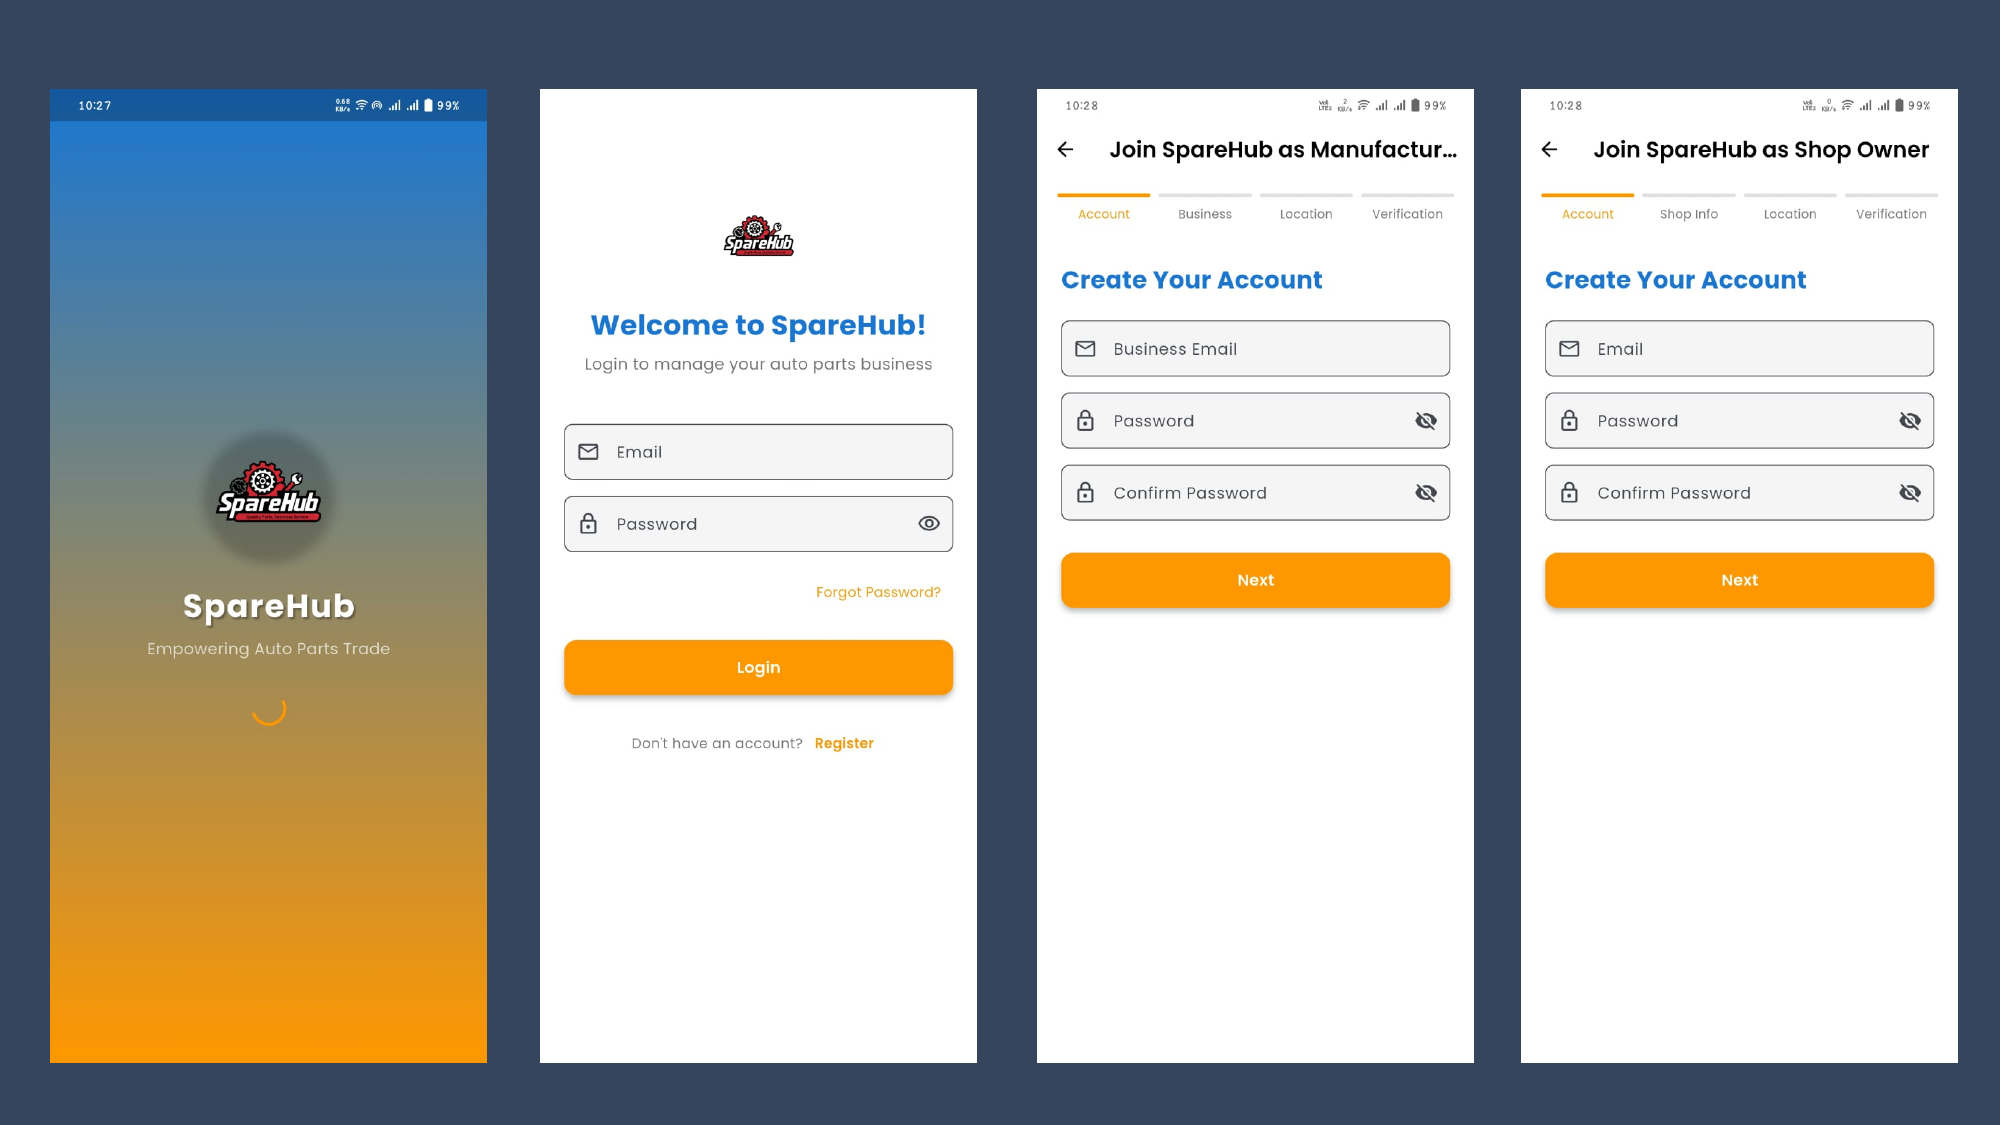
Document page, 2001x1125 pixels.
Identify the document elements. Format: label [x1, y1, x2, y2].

picture [50, 89, 487, 1063]
picture [1037, 89, 1474, 1063]
picture [540, 89, 977, 1063]
picture [1521, 89, 1958, 1063]
